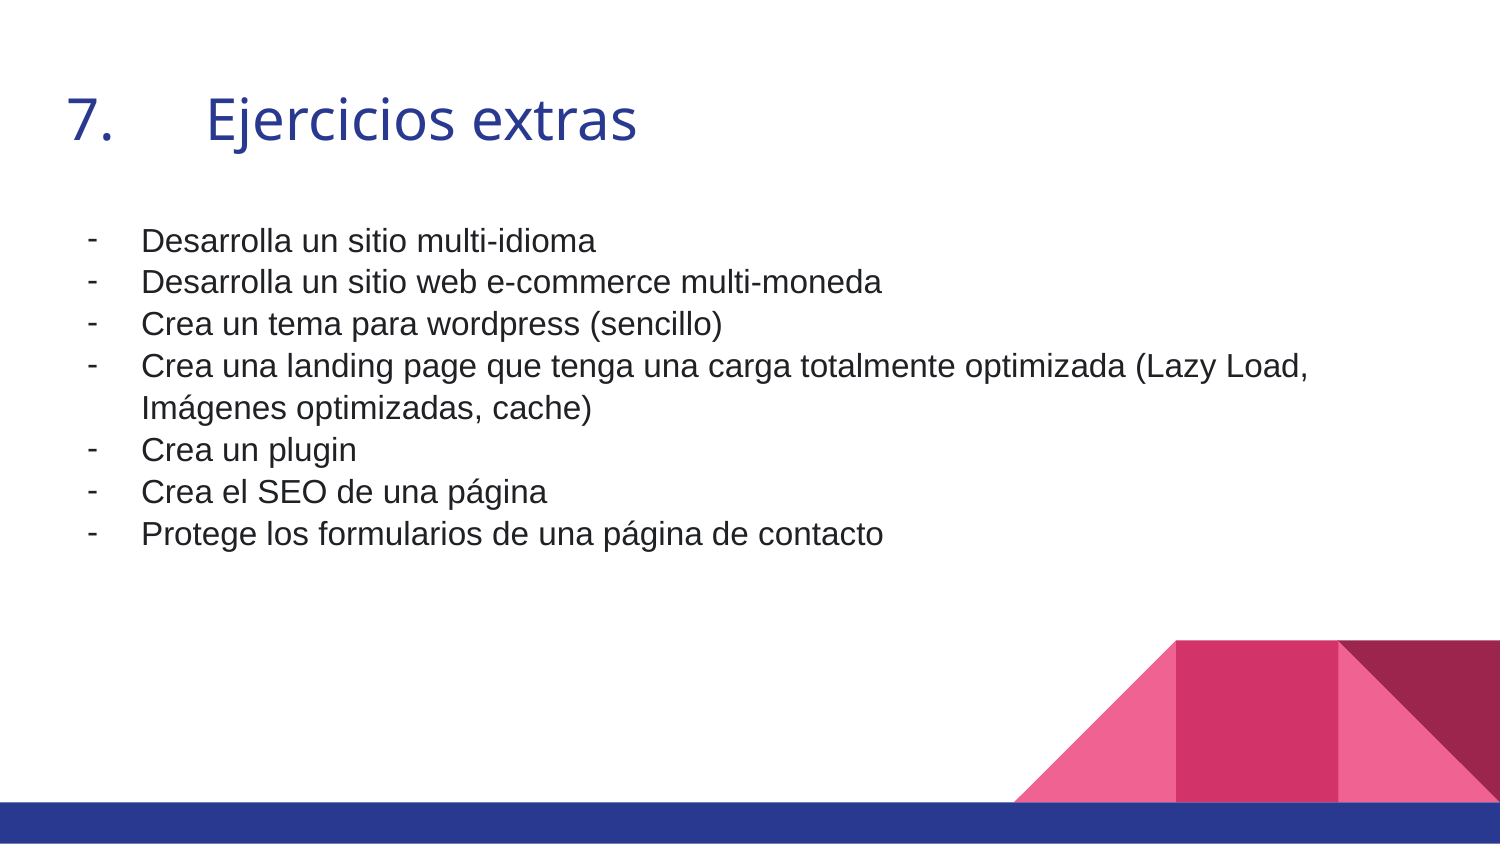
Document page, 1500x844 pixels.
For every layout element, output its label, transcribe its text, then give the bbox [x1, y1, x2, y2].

list Desarrolla un sitio multi-idioma Desarrolla un sitio web e-commerce multi-moneda Crea un tema para wordpress (sencillo) Crea una landing page que tenga una carga totalmente optimizada (Lazy Load, Imágenes optimizadas, cache) Crea un plugin Crea el SEO de una página Protege los formularios de una página de contacto [51, 201, 1449, 782]
title 7. Ejercicios extras [51, 67, 1449, 167]
